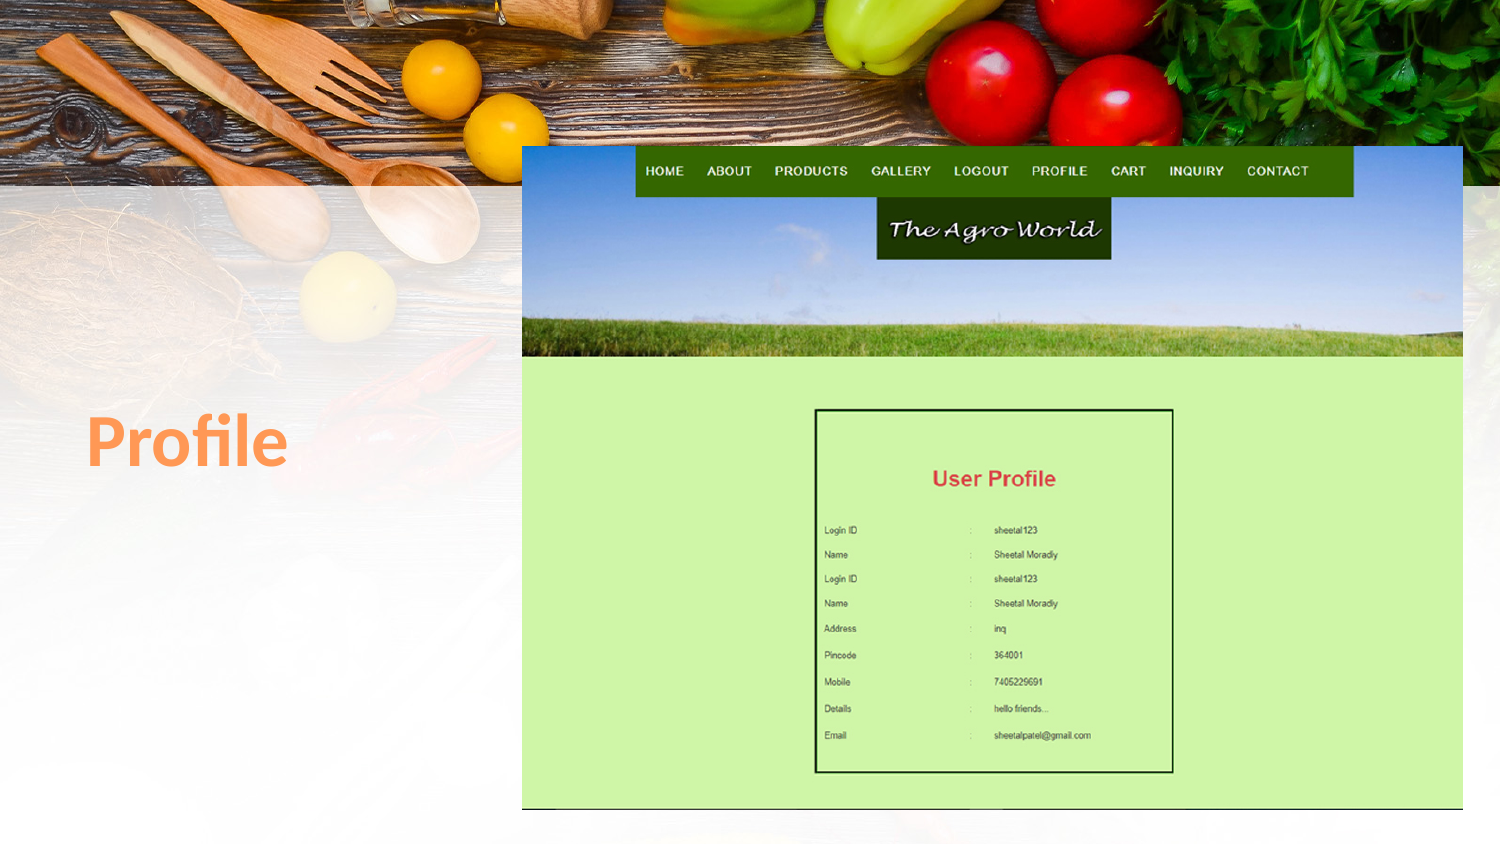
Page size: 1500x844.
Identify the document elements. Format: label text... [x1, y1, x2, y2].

title Profile [0, 373, 402, 499]
picture [0, 0, 1500, 844]
